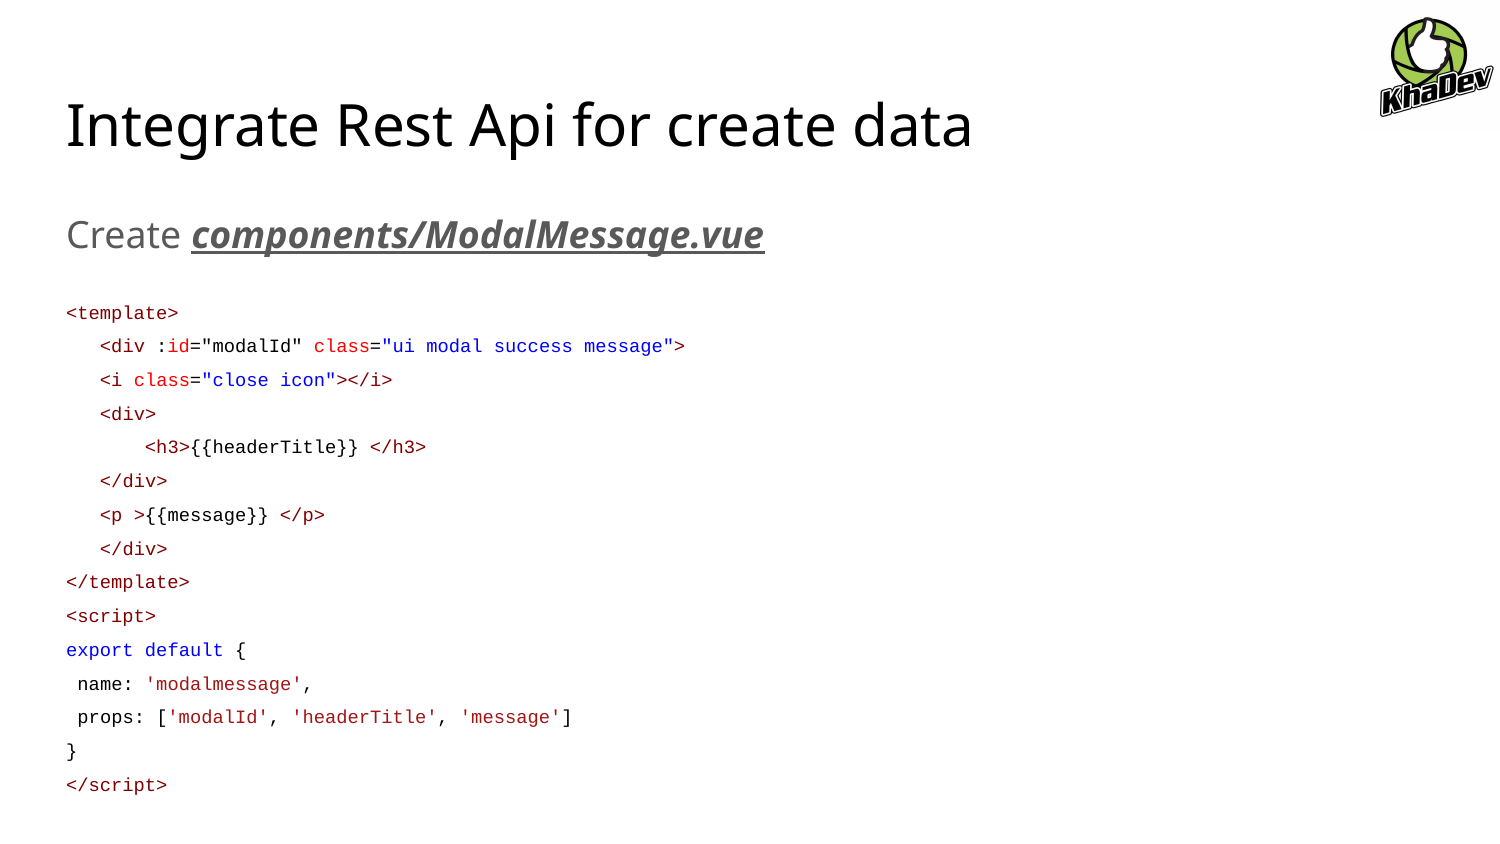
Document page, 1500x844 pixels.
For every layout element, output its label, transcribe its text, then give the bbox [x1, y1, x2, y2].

list Create components/ModalMessage.vue <template> <div :id="modalId" class="ui modal success message"> <i class="close icon"></i> <div> <h3>{{headerTitle}} </h3> </div> <p >{{message}} </p> </div> </template> <script> export default { name: 'modalmessage', props: ['modalId', 'headerTitle', 'message'] } </script> [51, 189, 1449, 750]
title Integrate Rest Api for create data [51, 72, 1449, 167]
picture [1360, 0, 1500, 130]
